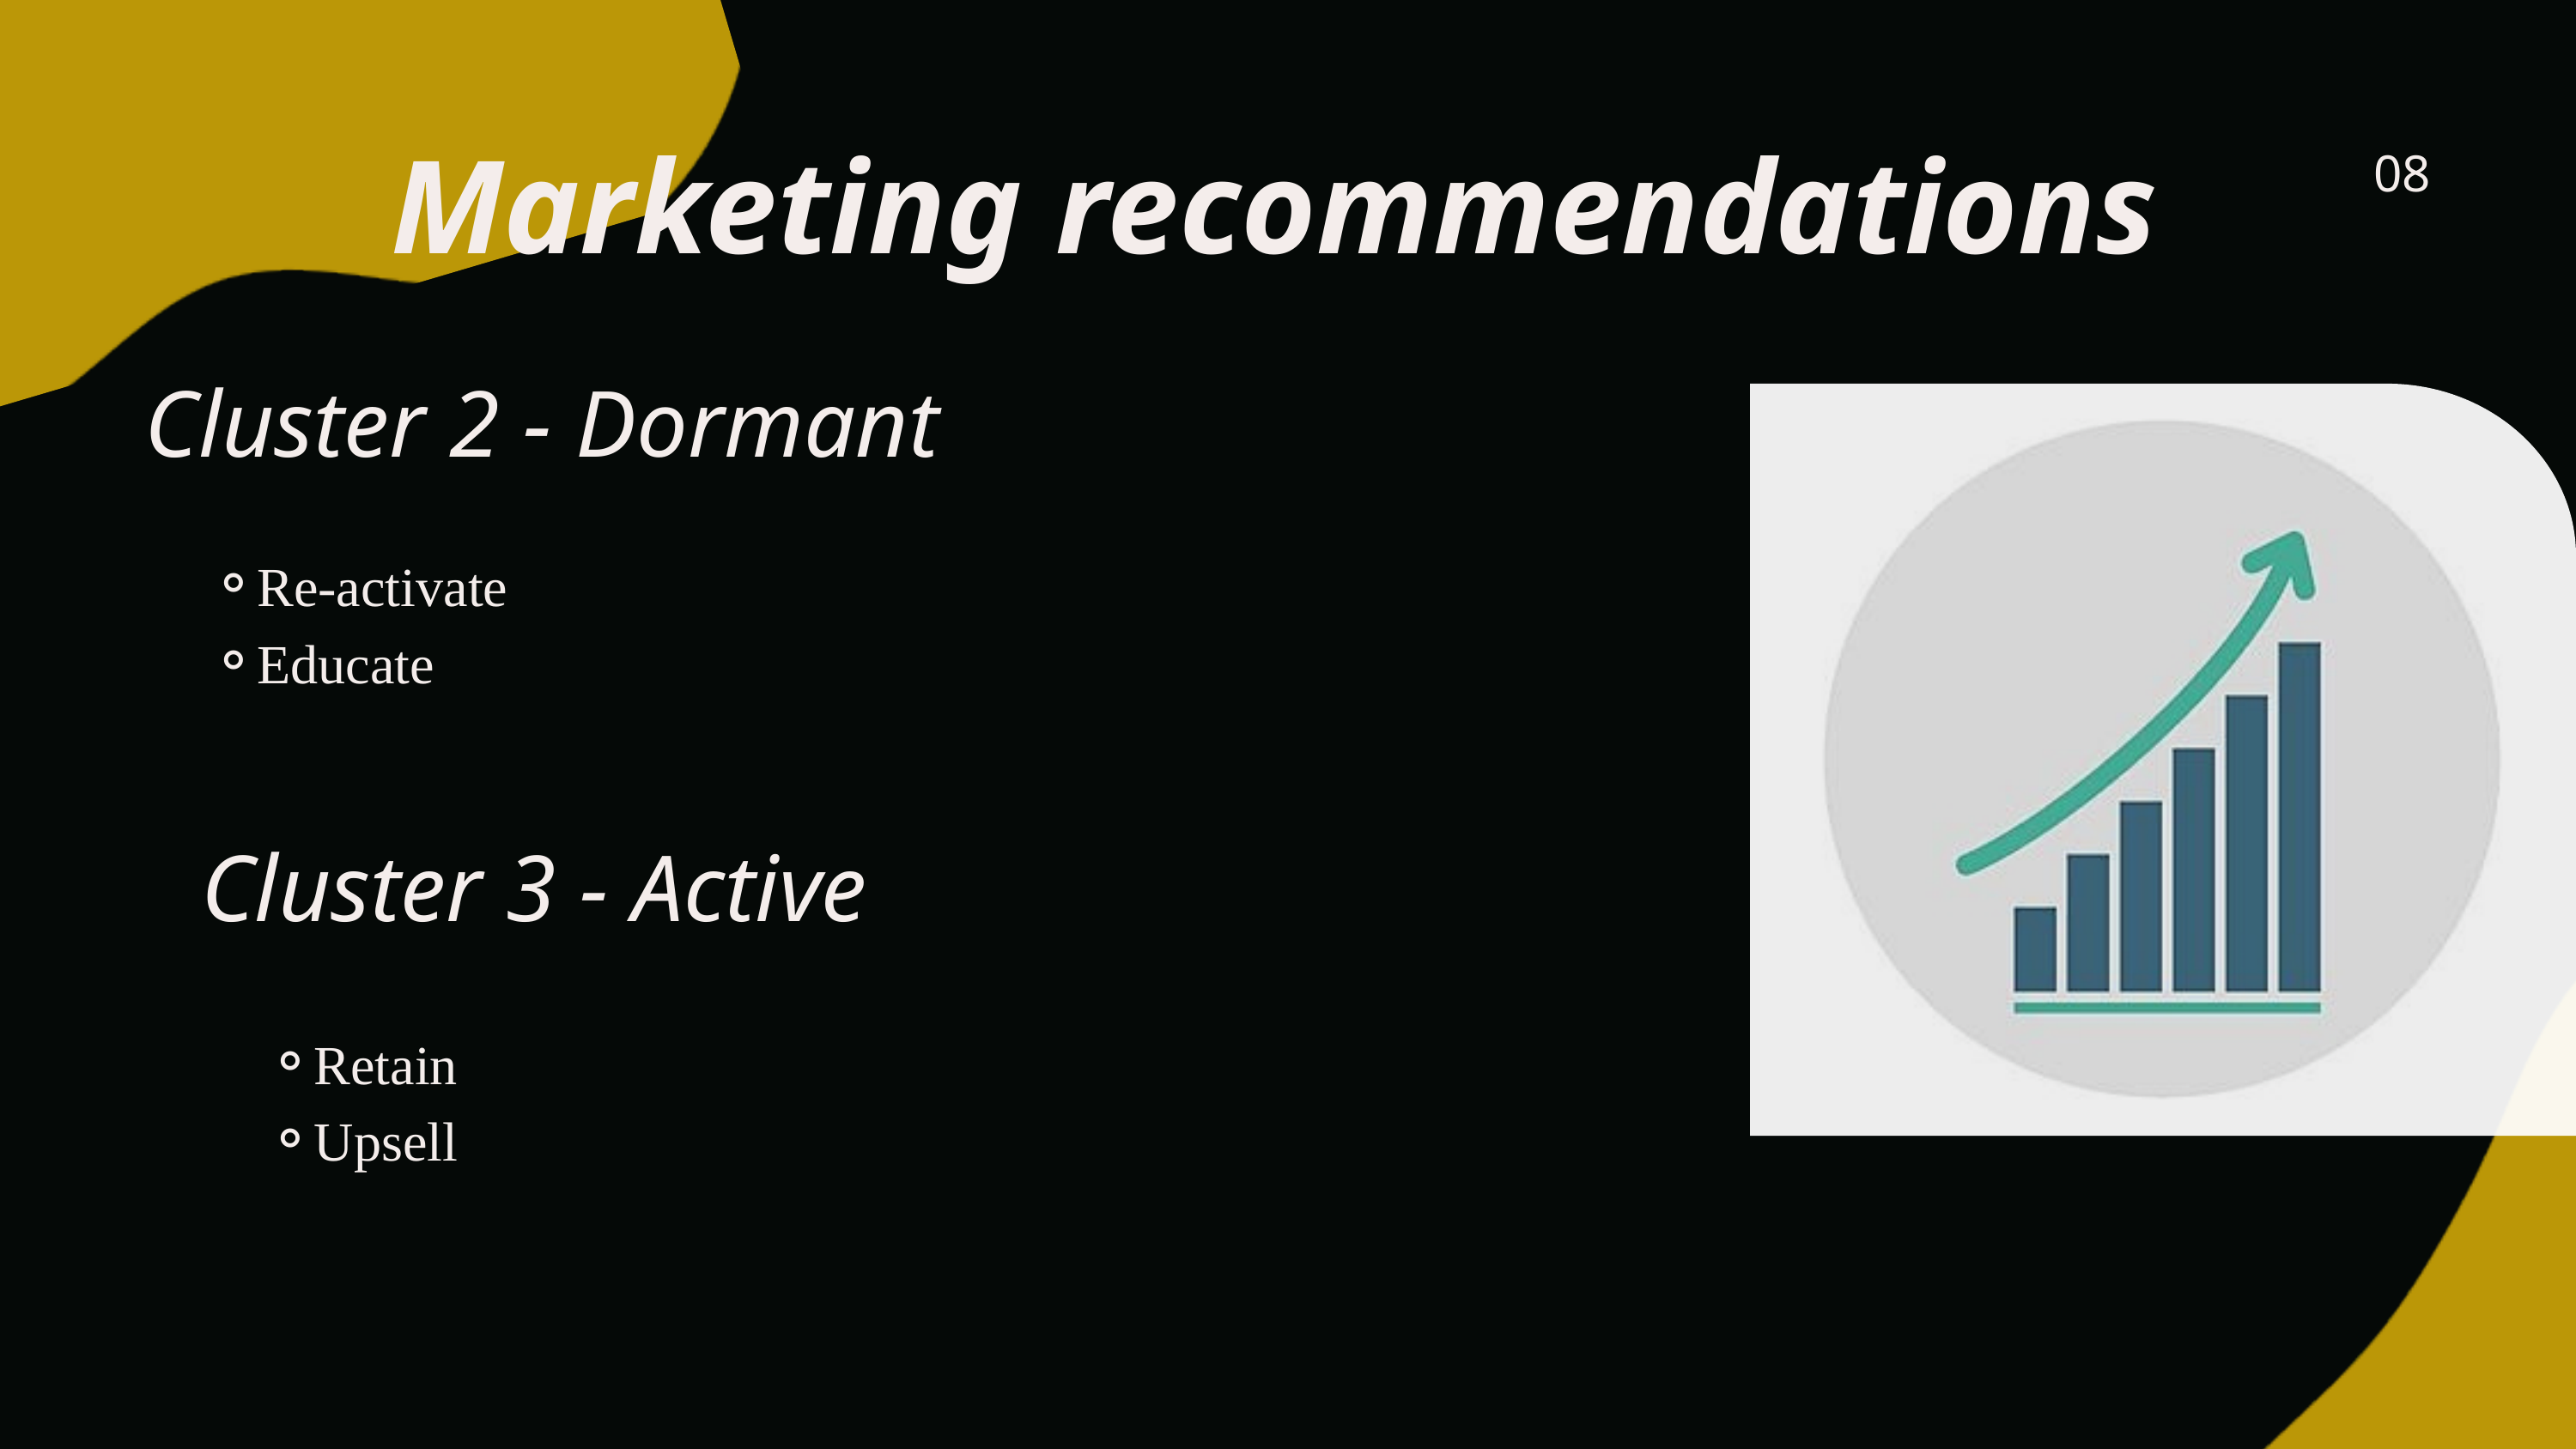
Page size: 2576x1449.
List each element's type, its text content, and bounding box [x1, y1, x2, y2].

text_box 08 [2235, 142, 2432, 203]
text_box Marketing recommendations [345, 124, 2236, 280]
text_box [0, 0, 757, 407]
text_box [2028, 1143, 2576, 1449]
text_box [1749, 383, 2576, 1137]
text_box Cluster 2 - Dormant [144, 366, 2035, 476]
text_box Retain Upsell [201, 1017, 1807, 1173]
text_box Cluster 3 - Active [201, 830, 1745, 940]
text_box Re-activate Educate [144, 540, 1745, 695]
